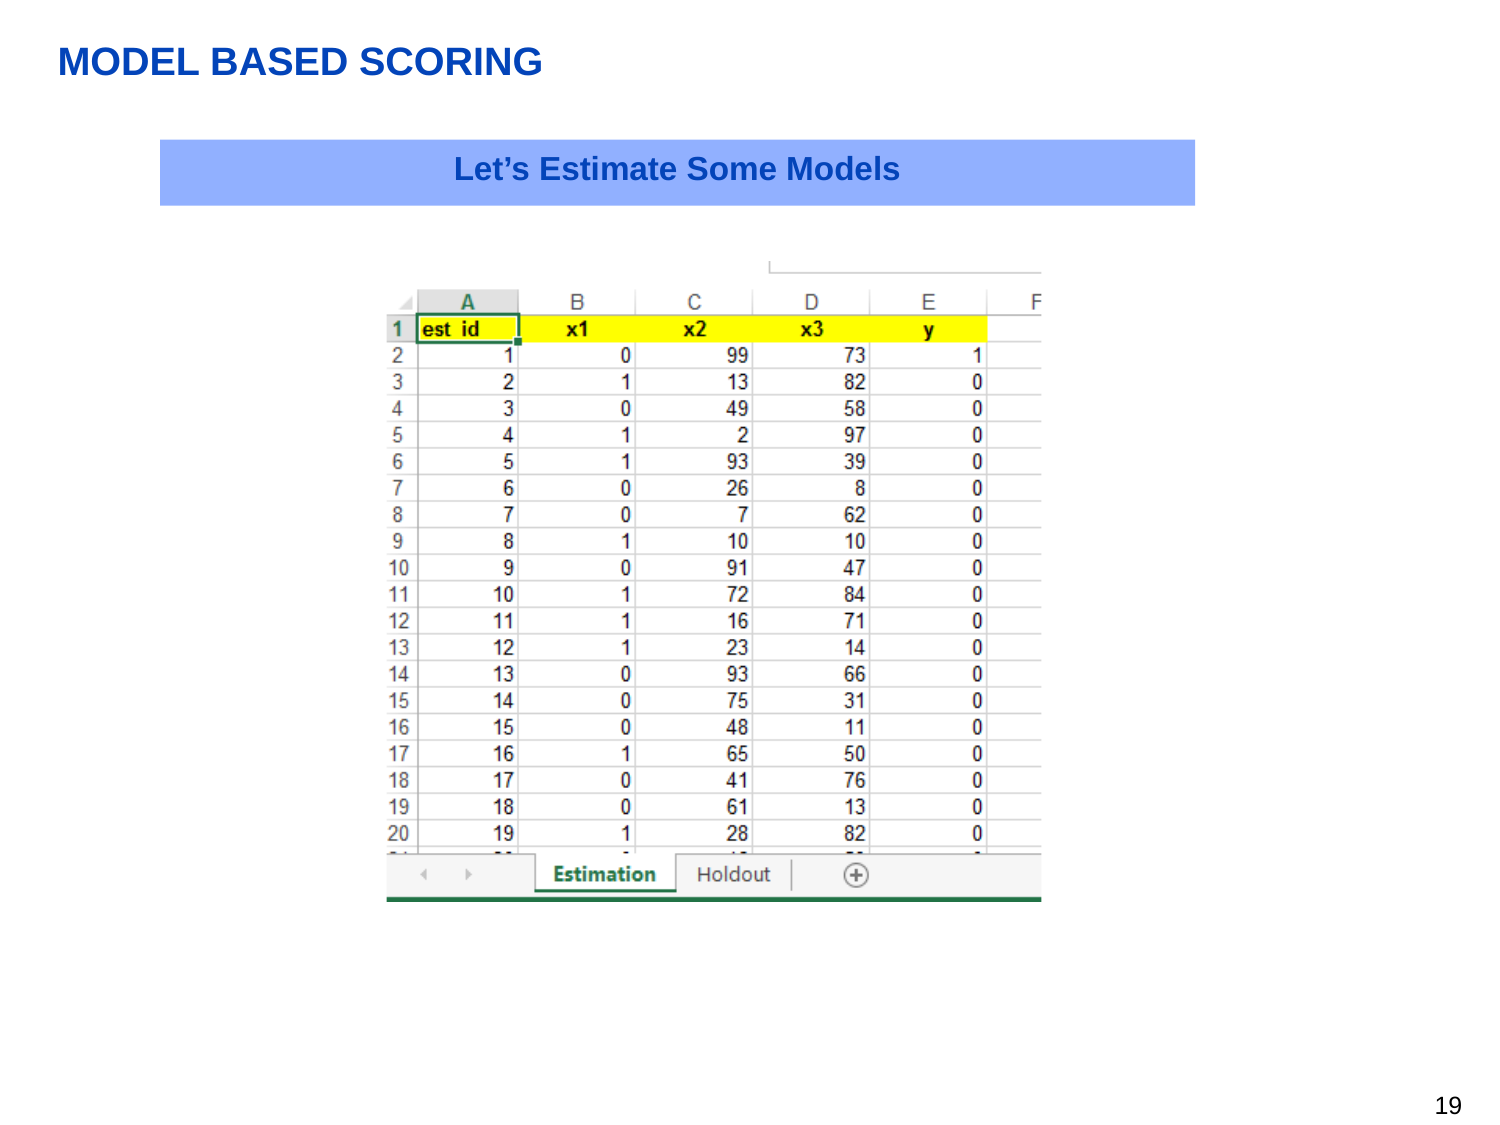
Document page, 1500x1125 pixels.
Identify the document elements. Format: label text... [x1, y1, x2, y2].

picture [386, 261, 1042, 903]
text_box Let’s Estimate Some Models [160, 139, 1196, 206]
title MODEL BASED SCORING [57, 35, 1500, 84]
slide_number 18 [1149, 1089, 1463, 1121]
